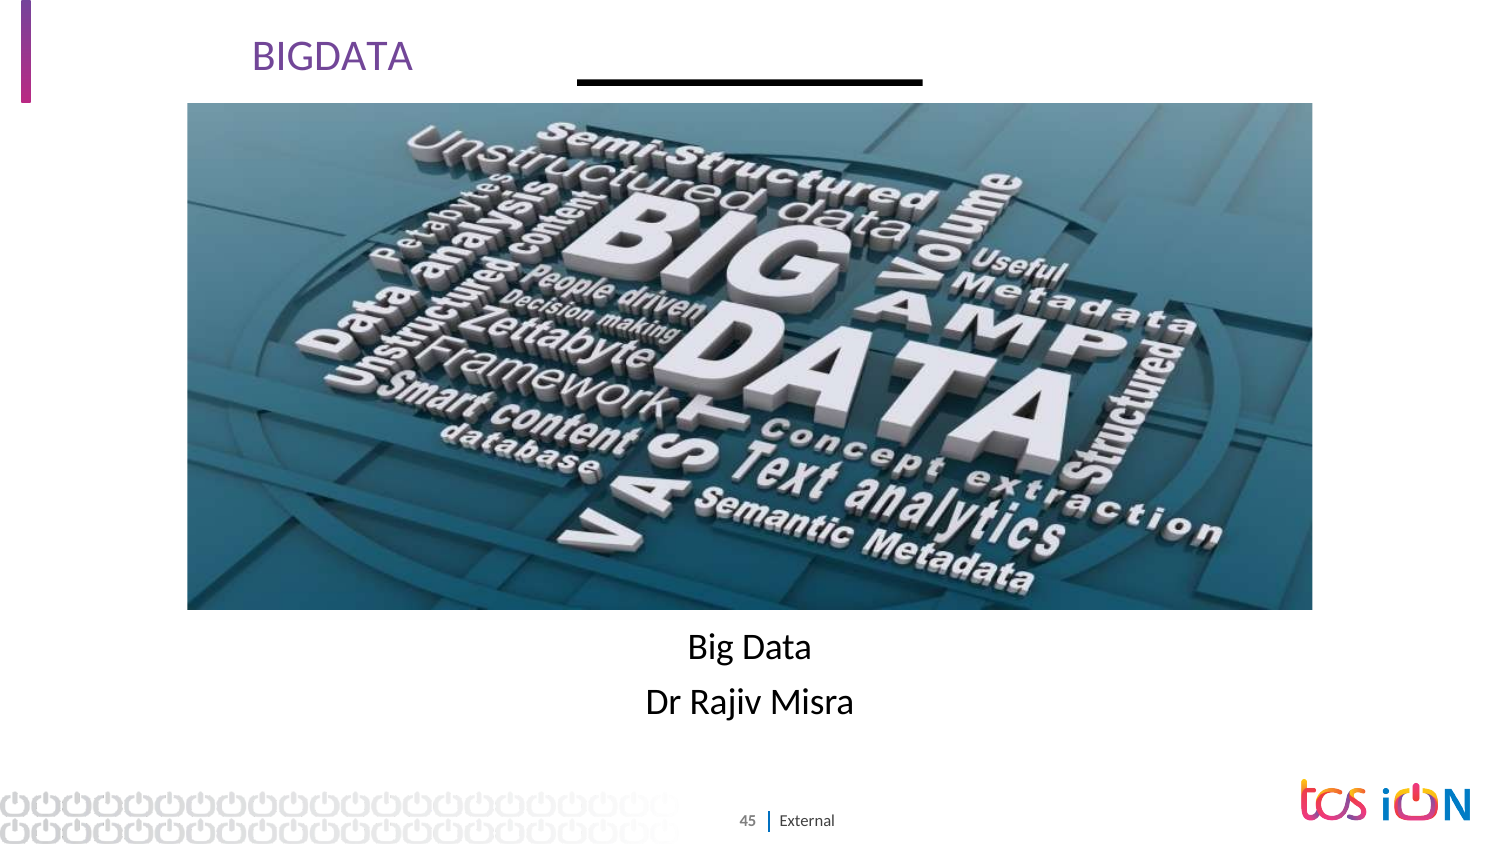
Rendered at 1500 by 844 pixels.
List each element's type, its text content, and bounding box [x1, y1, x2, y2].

title BIGDATA [250, 0, 1250, 103]
text_box Big Data Dr Rajiv Misra [433, 611, 1066, 723]
picture [1295, 778, 1473, 827]
picture [0, 791, 803, 844]
text_box [577, 79, 923, 86]
text_box [187, 103, 1313, 610]
